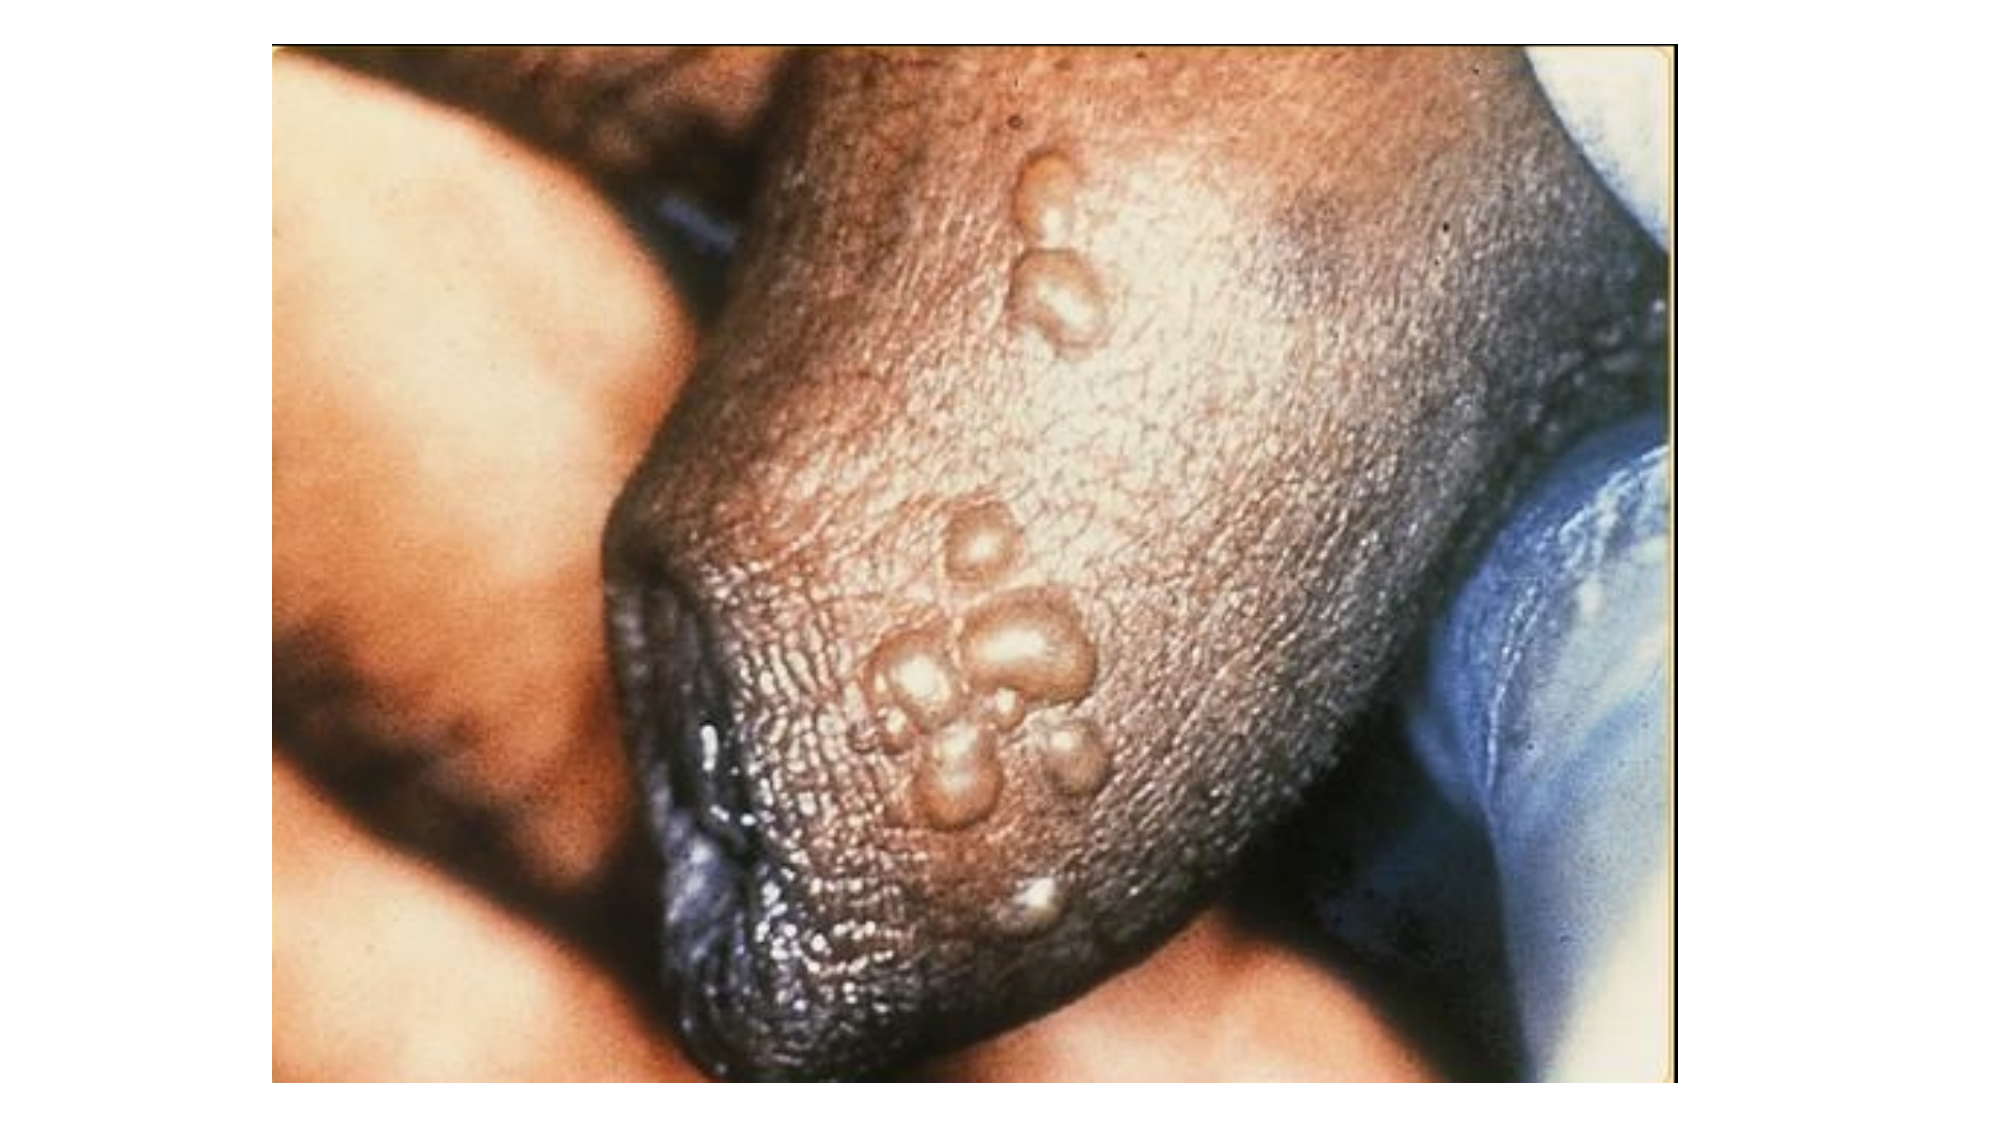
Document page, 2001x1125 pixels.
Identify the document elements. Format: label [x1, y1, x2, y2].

picture [272, 44, 1678, 1083]
